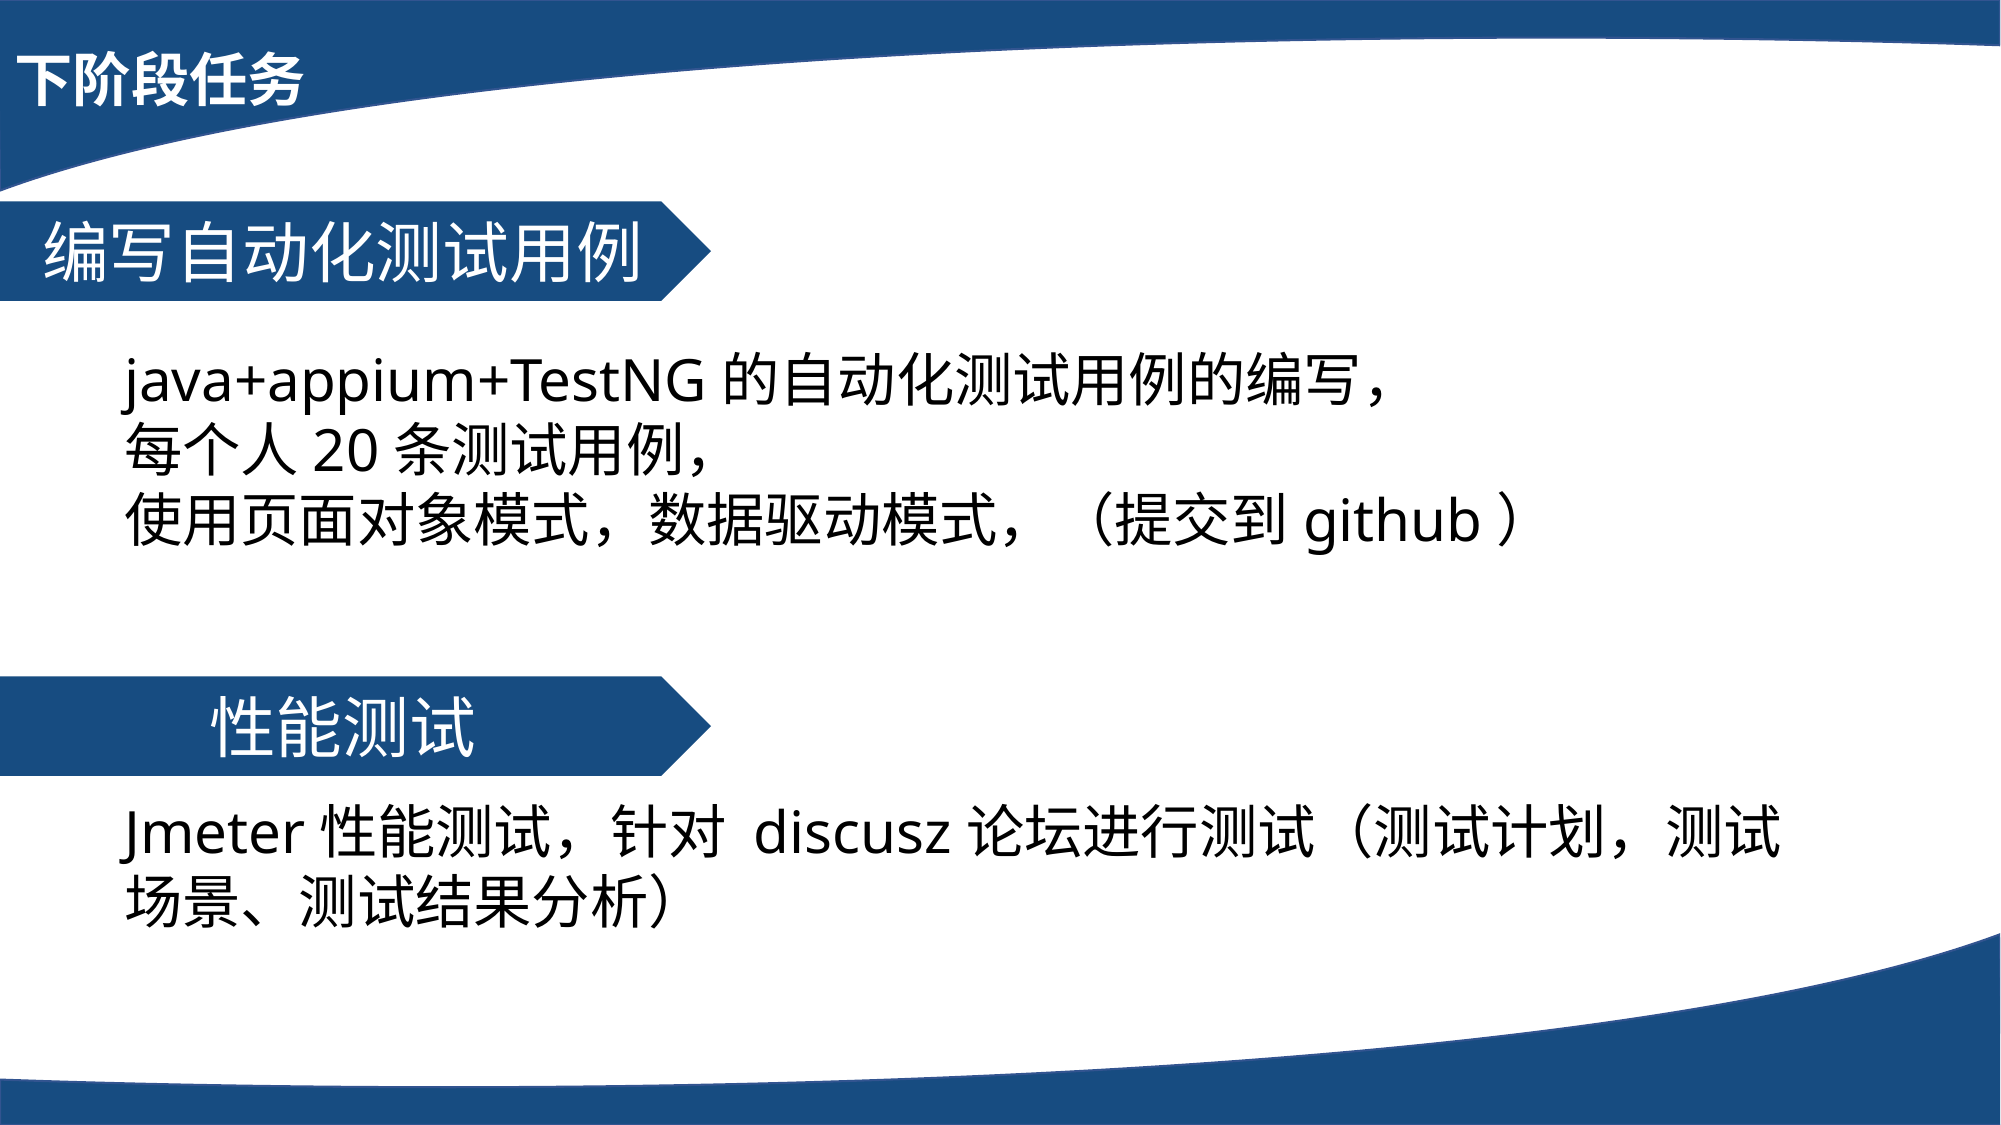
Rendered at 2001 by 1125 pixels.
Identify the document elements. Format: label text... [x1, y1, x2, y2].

text_box java+appium+TestNG的自动化测试用例的编写， 每个人20条测试用例， 使用页面对象模式，数据驱动模式，（提交到github） [109, 336, 1839, 561]
text_box 下阶段任务 [0, 35, 421, 121]
text_box Jmeter性能测试，针对 discusz论坛进行测试（测试计划，测试场景、测试结果分析） [109, 788, 1839, 943]
text_box 性能测试 [0, 676, 712, 776]
text_box 编写自动化测试用例 [0, 201, 712, 301]
